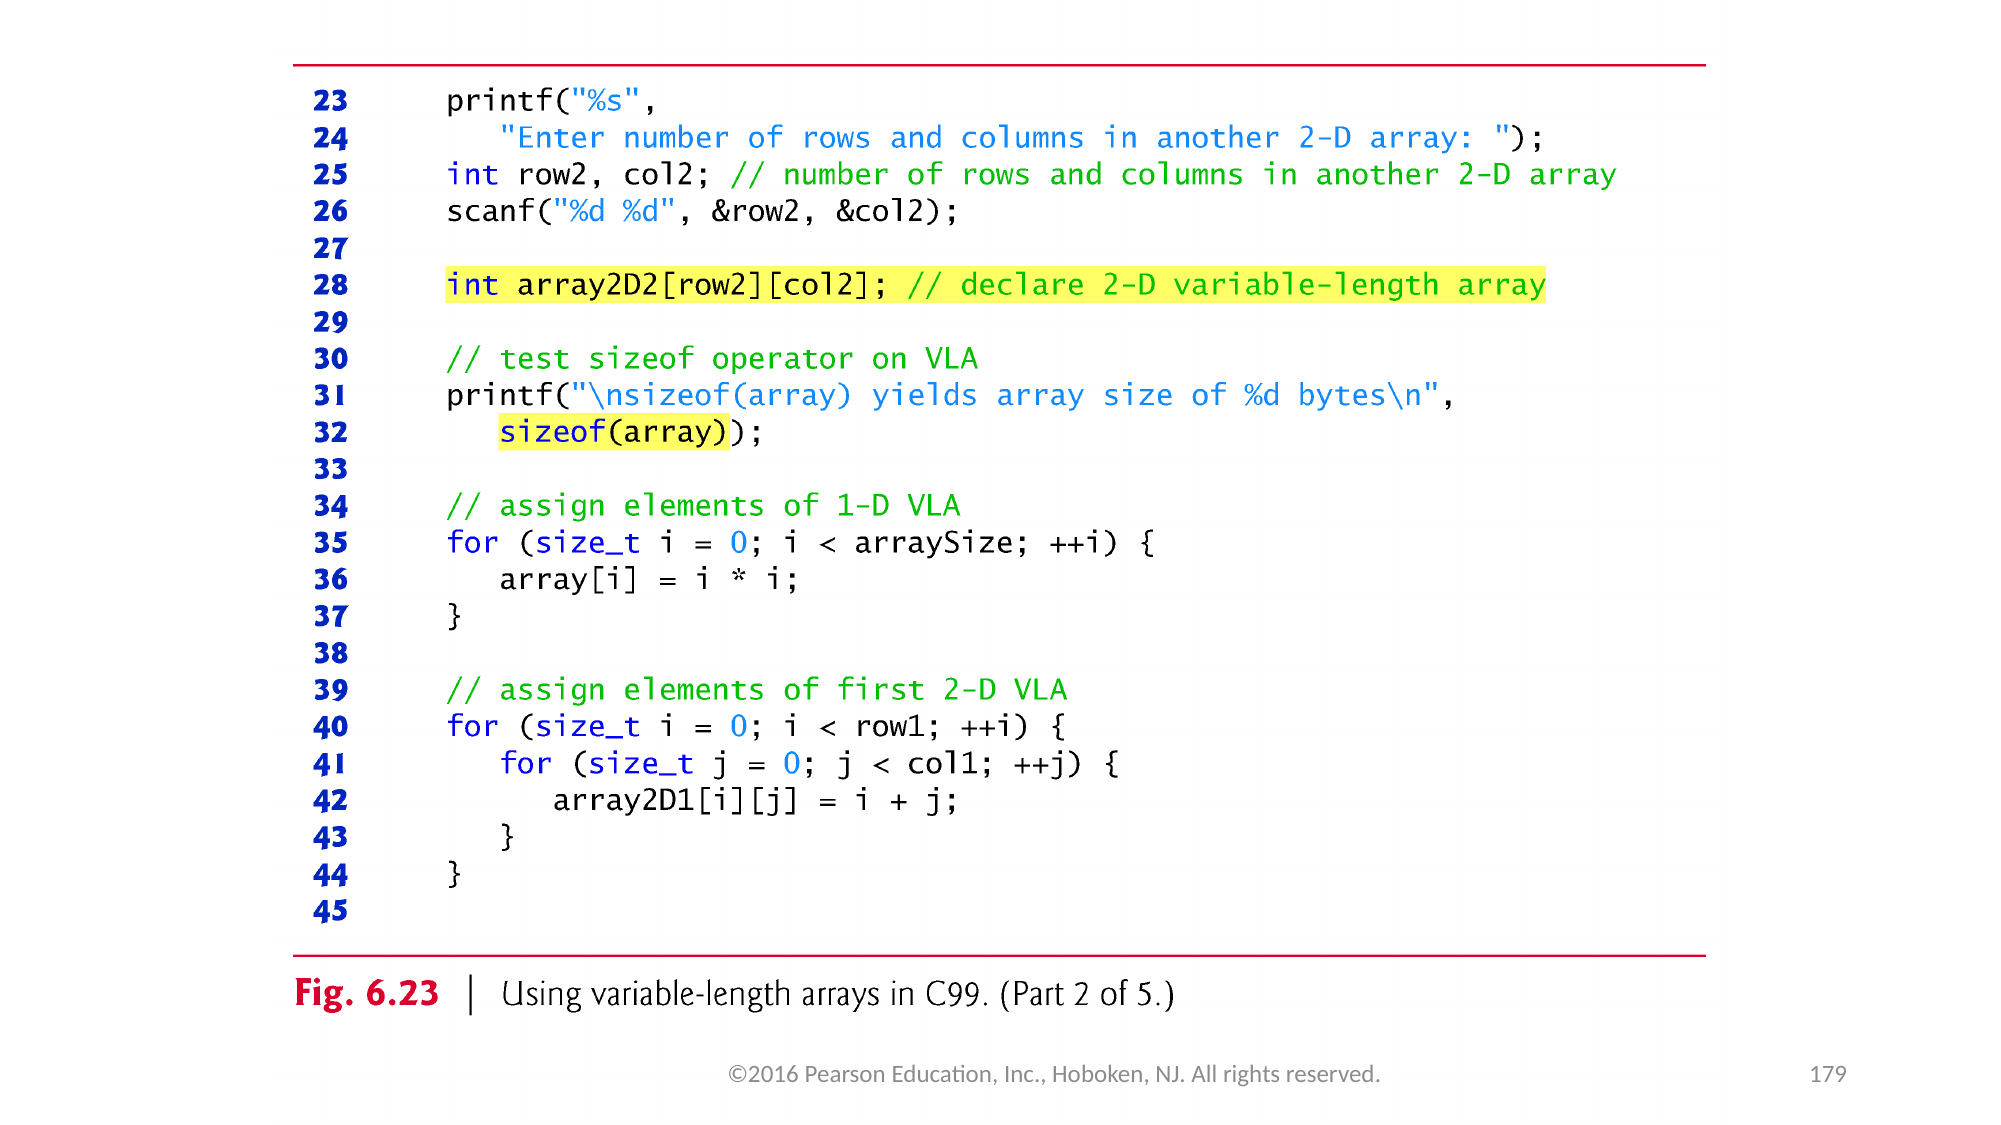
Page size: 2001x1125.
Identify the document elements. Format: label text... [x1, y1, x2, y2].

picture [271, 0, 1728, 1125]
slide_number 179 [1728, 1042, 1863, 1103]
